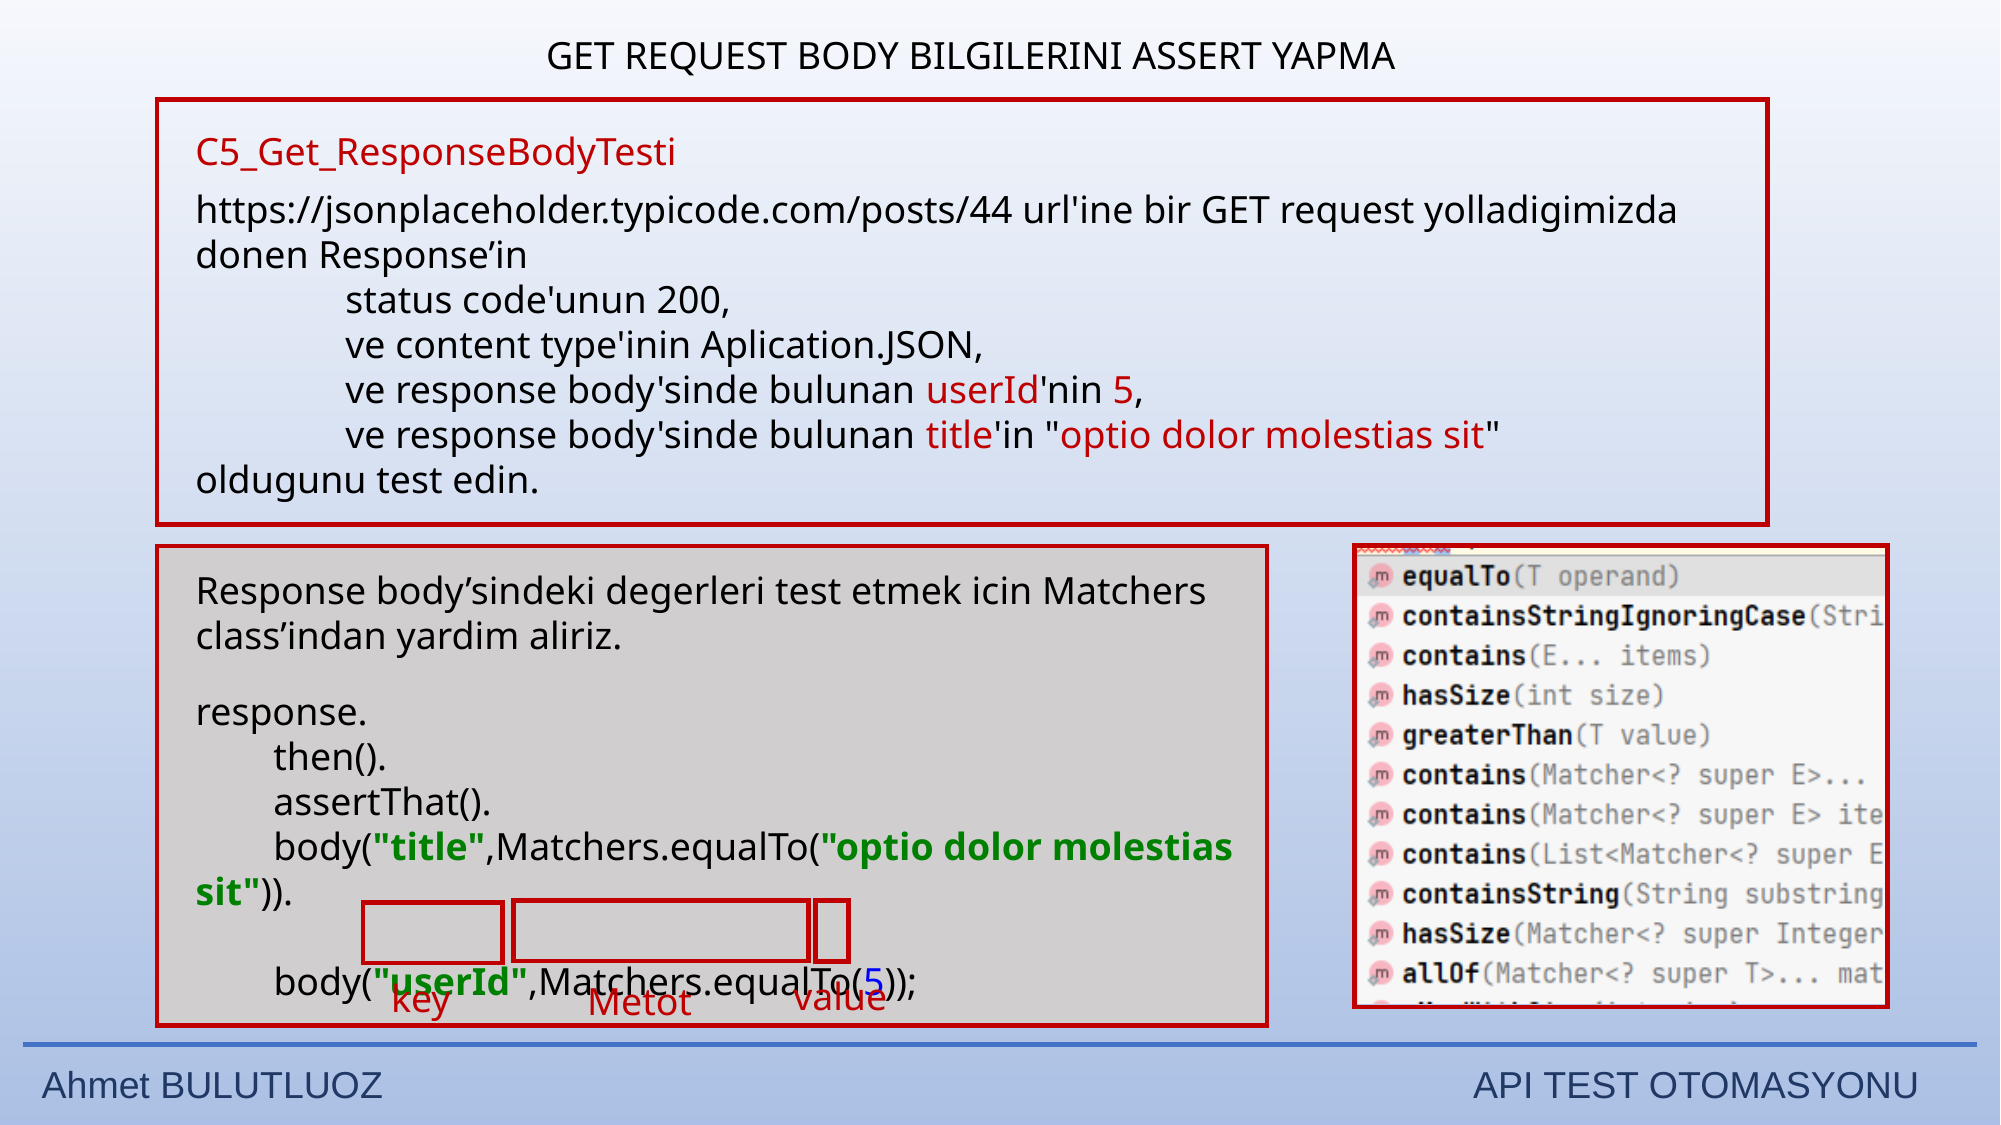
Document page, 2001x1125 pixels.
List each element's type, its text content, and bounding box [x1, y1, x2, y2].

text_box Metot [572, 970, 750, 1031]
text_box Response body’sindeki degerleri test etmek icin Matchers class’indan yardim aliriz. [180, 559, 1241, 665]
text_box [363, 902, 503, 963]
text_box [156, 99, 1768, 525]
text_box key [376, 967, 490, 1028]
text_box response. then(). assertThat(). body("title",Matchers.equalTo("optio dolor molestias sit")). body("userId",Matchers.equalTo(5)); [180, 680, 1268, 1011]
text_box value [778, 965, 924, 1026]
text_box GET REQUEST BODY BILGILERINI ASSERT YAPMA [531, 24, 1477, 84]
text_box Ahmet BULUTLUOZ API TEST OTOMASYONU [26, 1053, 1981, 1114]
text_box [156, 545, 1268, 1026]
text_box [513, 900, 809, 962]
picture [1354, 548, 1888, 1005]
text_box [815, 900, 849, 962]
